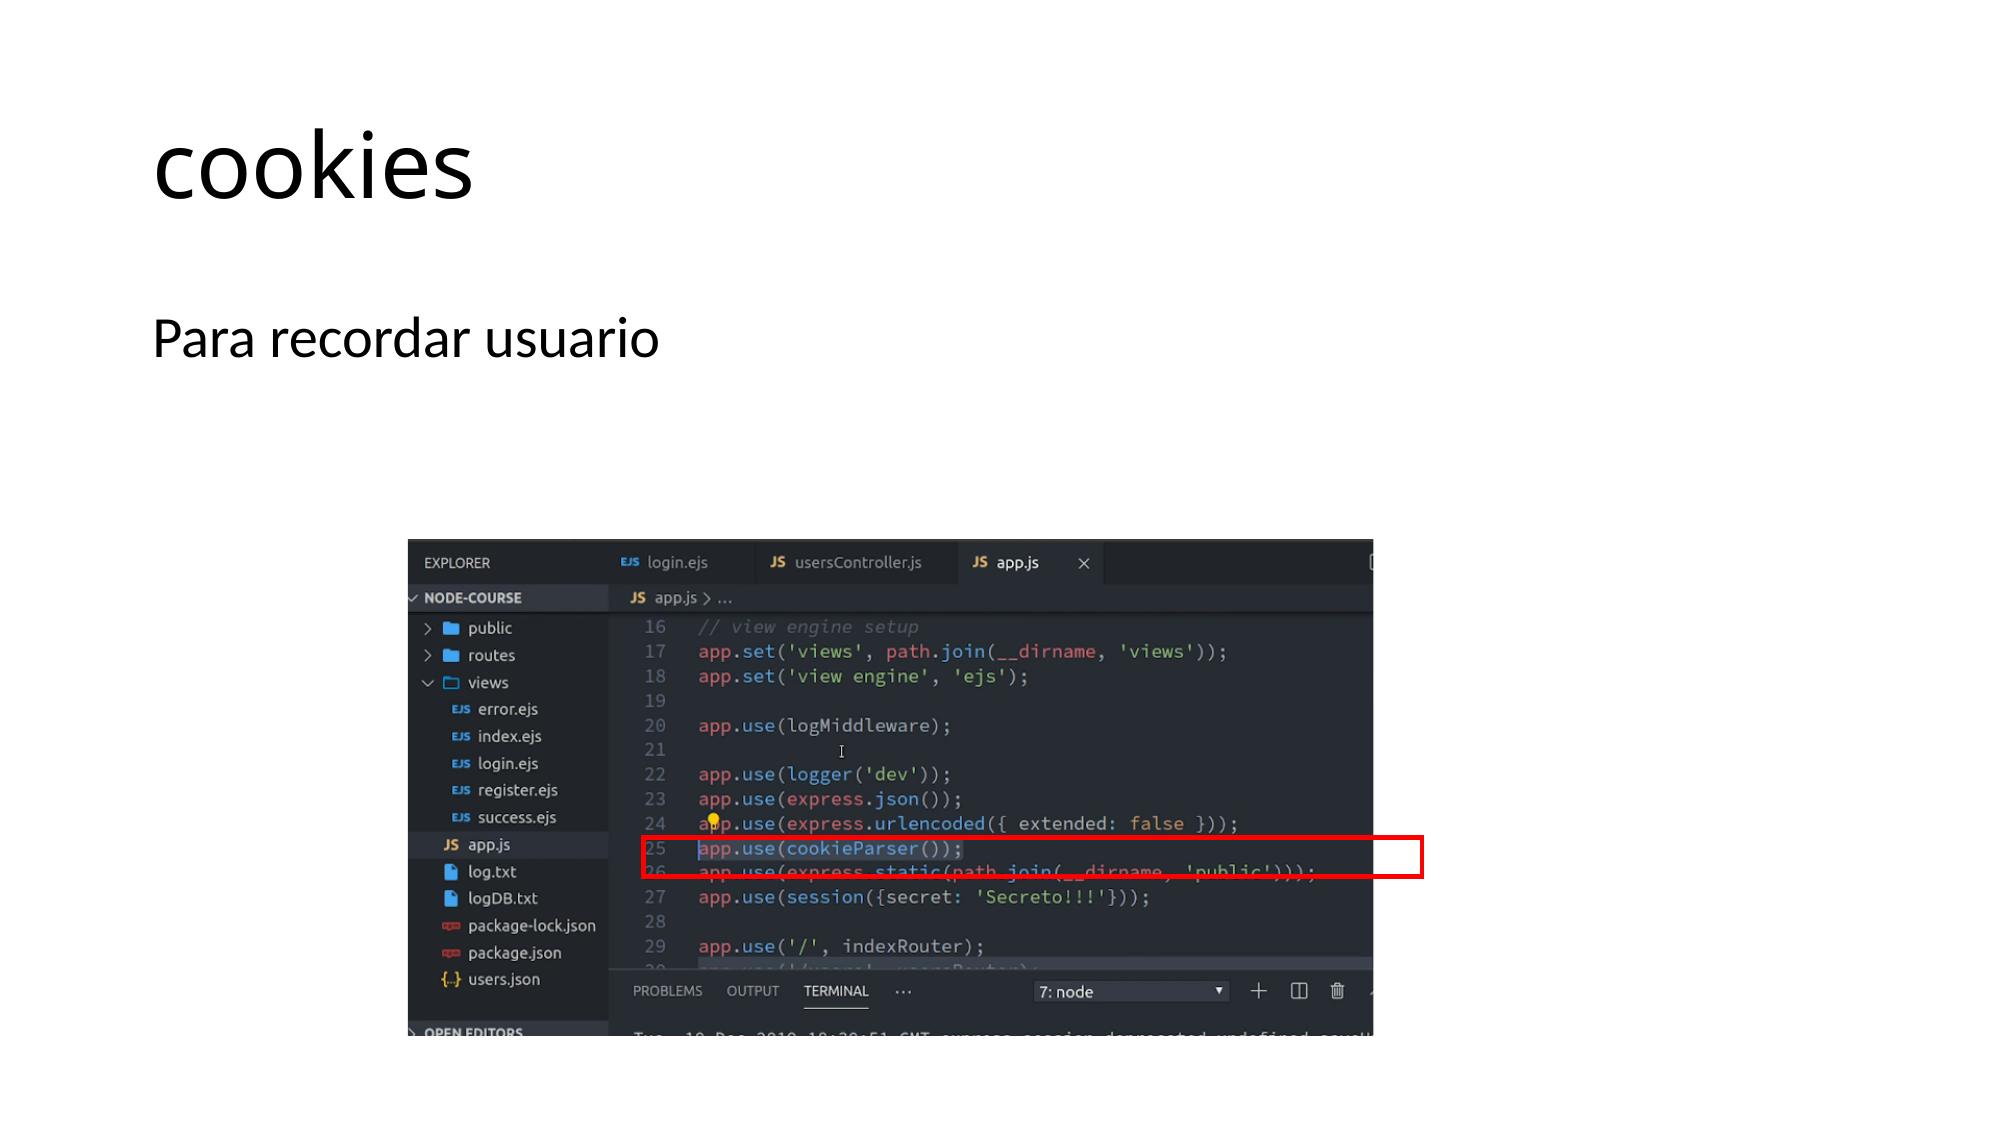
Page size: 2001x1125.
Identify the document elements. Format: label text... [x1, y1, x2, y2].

list Para recordar usuario [137, 299, 1863, 1014]
title cookies [137, 59, 1863, 278]
text_box [1374, 836, 1423, 878]
picture [407, 539, 1374, 1036]
